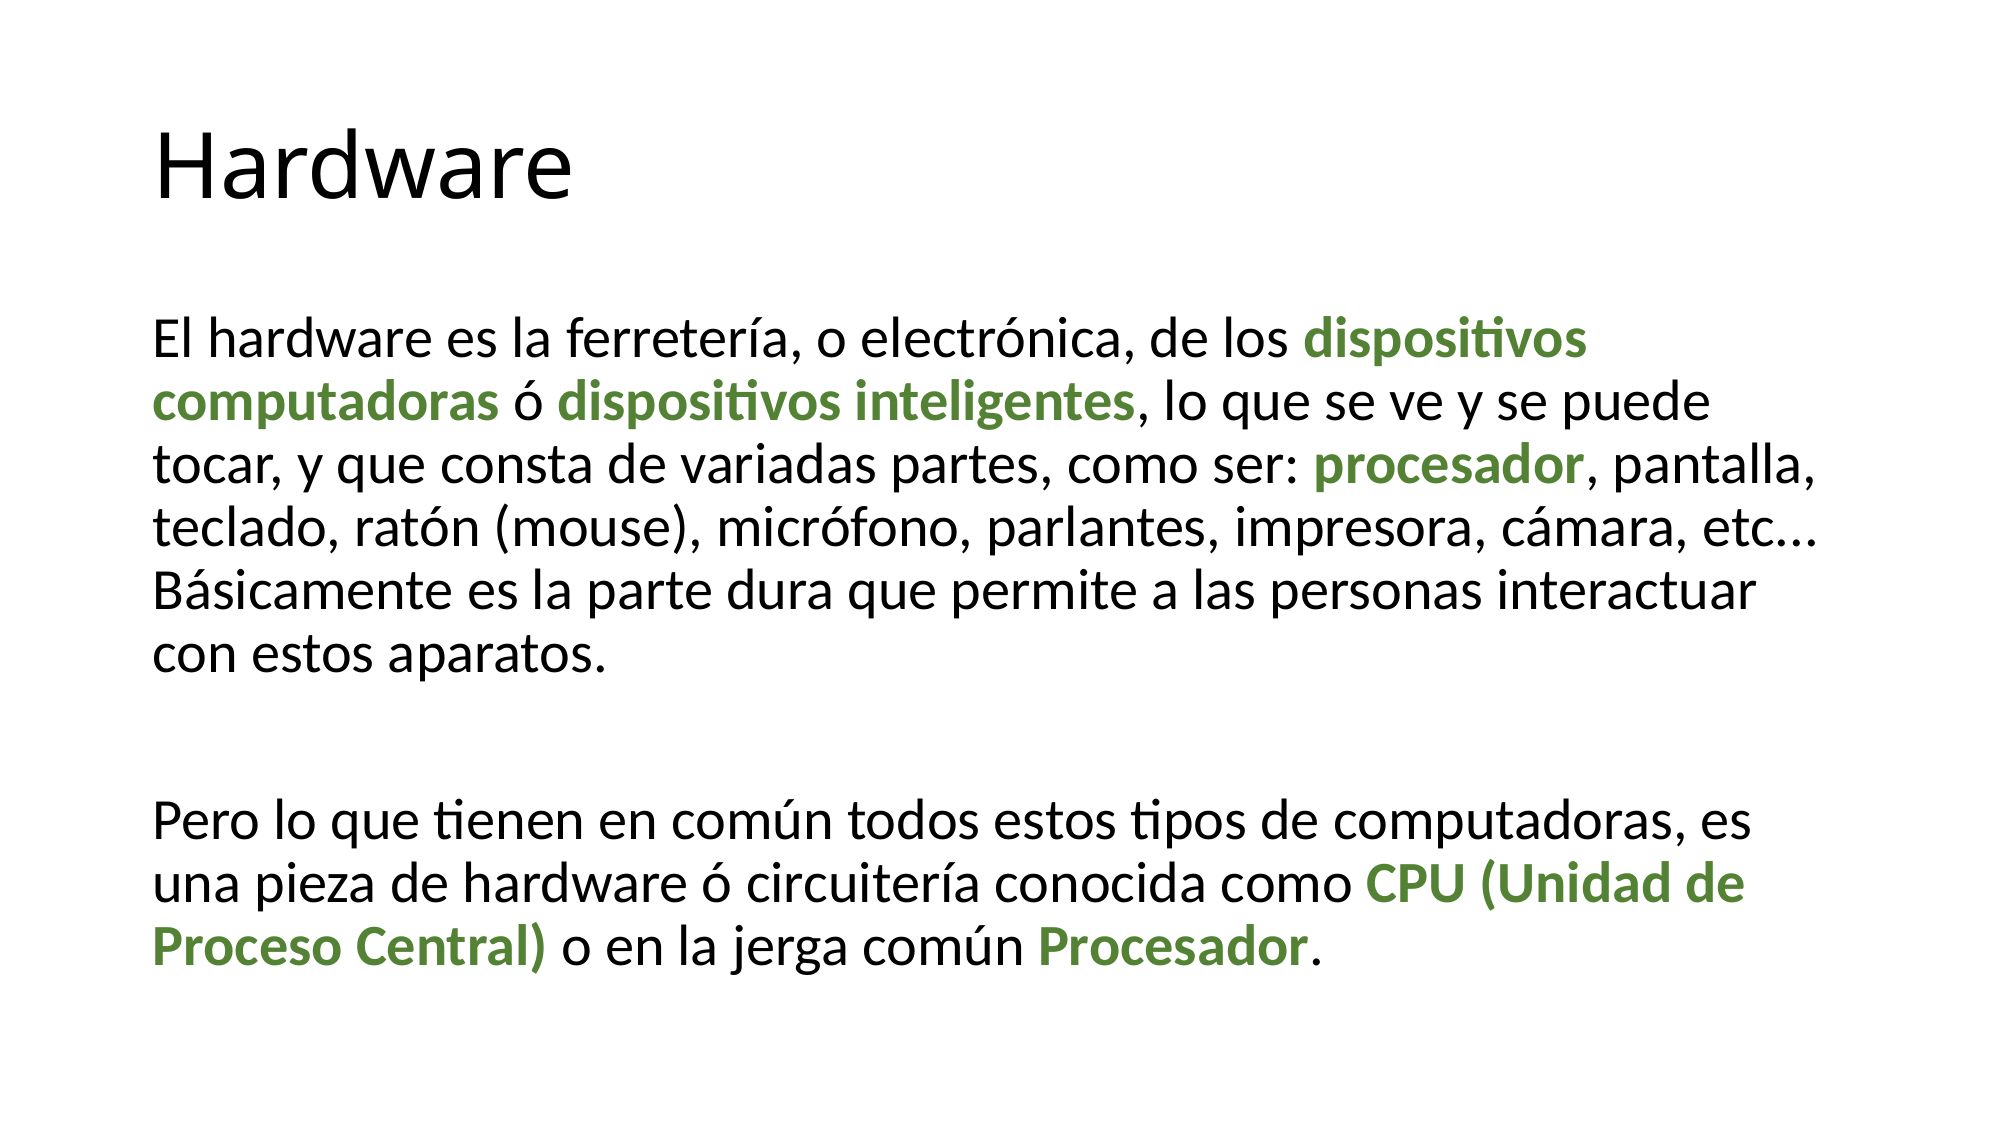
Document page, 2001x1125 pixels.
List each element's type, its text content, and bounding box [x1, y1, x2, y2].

title Hardware [137, 59, 1863, 278]
list El hardware es la ferretería, o electrónica, de los dispositivos computadoras ó dispositivos inteligentes, lo que se ve y se puede tocar, y que consta de variadas partes, como ser: procesador, pantalla, teclado, ratón (mouse), micrófono, parlantes, impresora, cámara, etc... Básicamente es la parte dura que permite a las personas interactuar con estos aparatos. Pero lo que tienen en común todos estos tipos de computadoras, es una pieza de hardware ó circuitería conocida como CPU (Unidad de Proceso Central) o en la jerga común Procesador. [137, 299, 1863, 1014]
